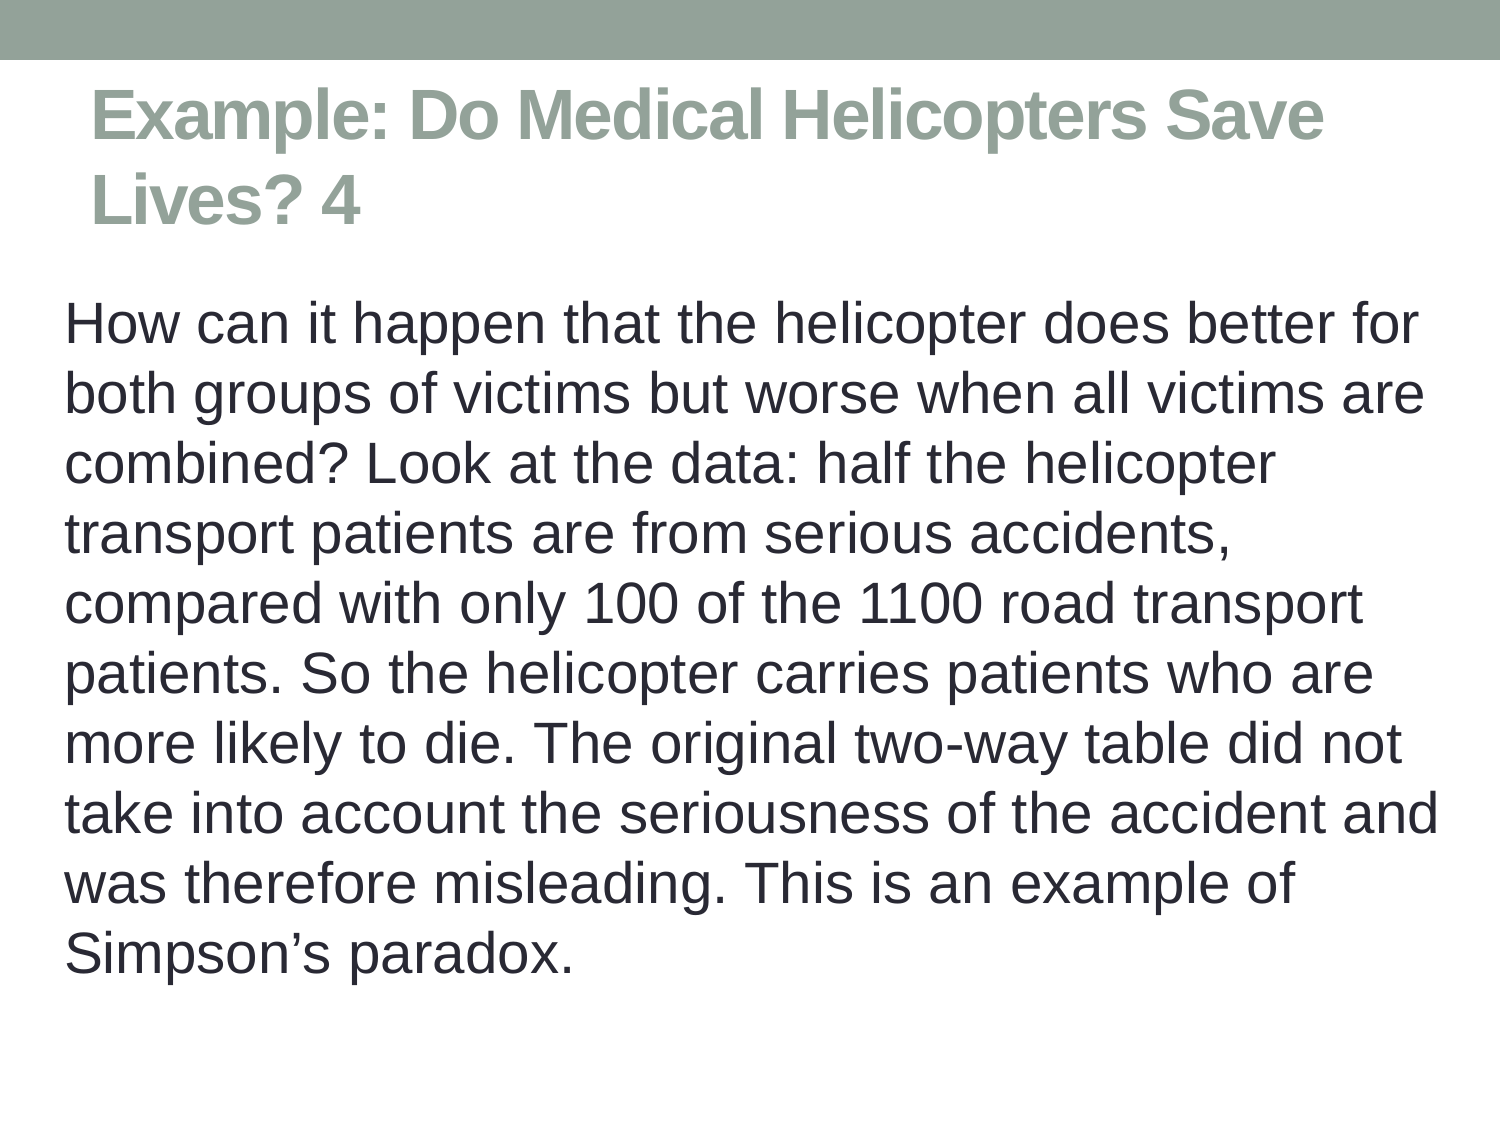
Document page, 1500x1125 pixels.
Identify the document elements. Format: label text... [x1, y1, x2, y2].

title Example: Do Medical Helicopters Save Lives? 4 [75, 60, 1425, 248]
text_box How can it happen that the helicopter does better for both groups of victims but worse when all victims are combined? Look at the data: half the helicopter transport patients are from serious accidents, compared with only 100 of the 1100 road transport patients. So the helicopter carries patients who are more likely to die. The original two-way table did not take into account the seriousness of the accident and was therefore misleading. This is an example of Simpson’s paradox. [49, 277, 1487, 993]
